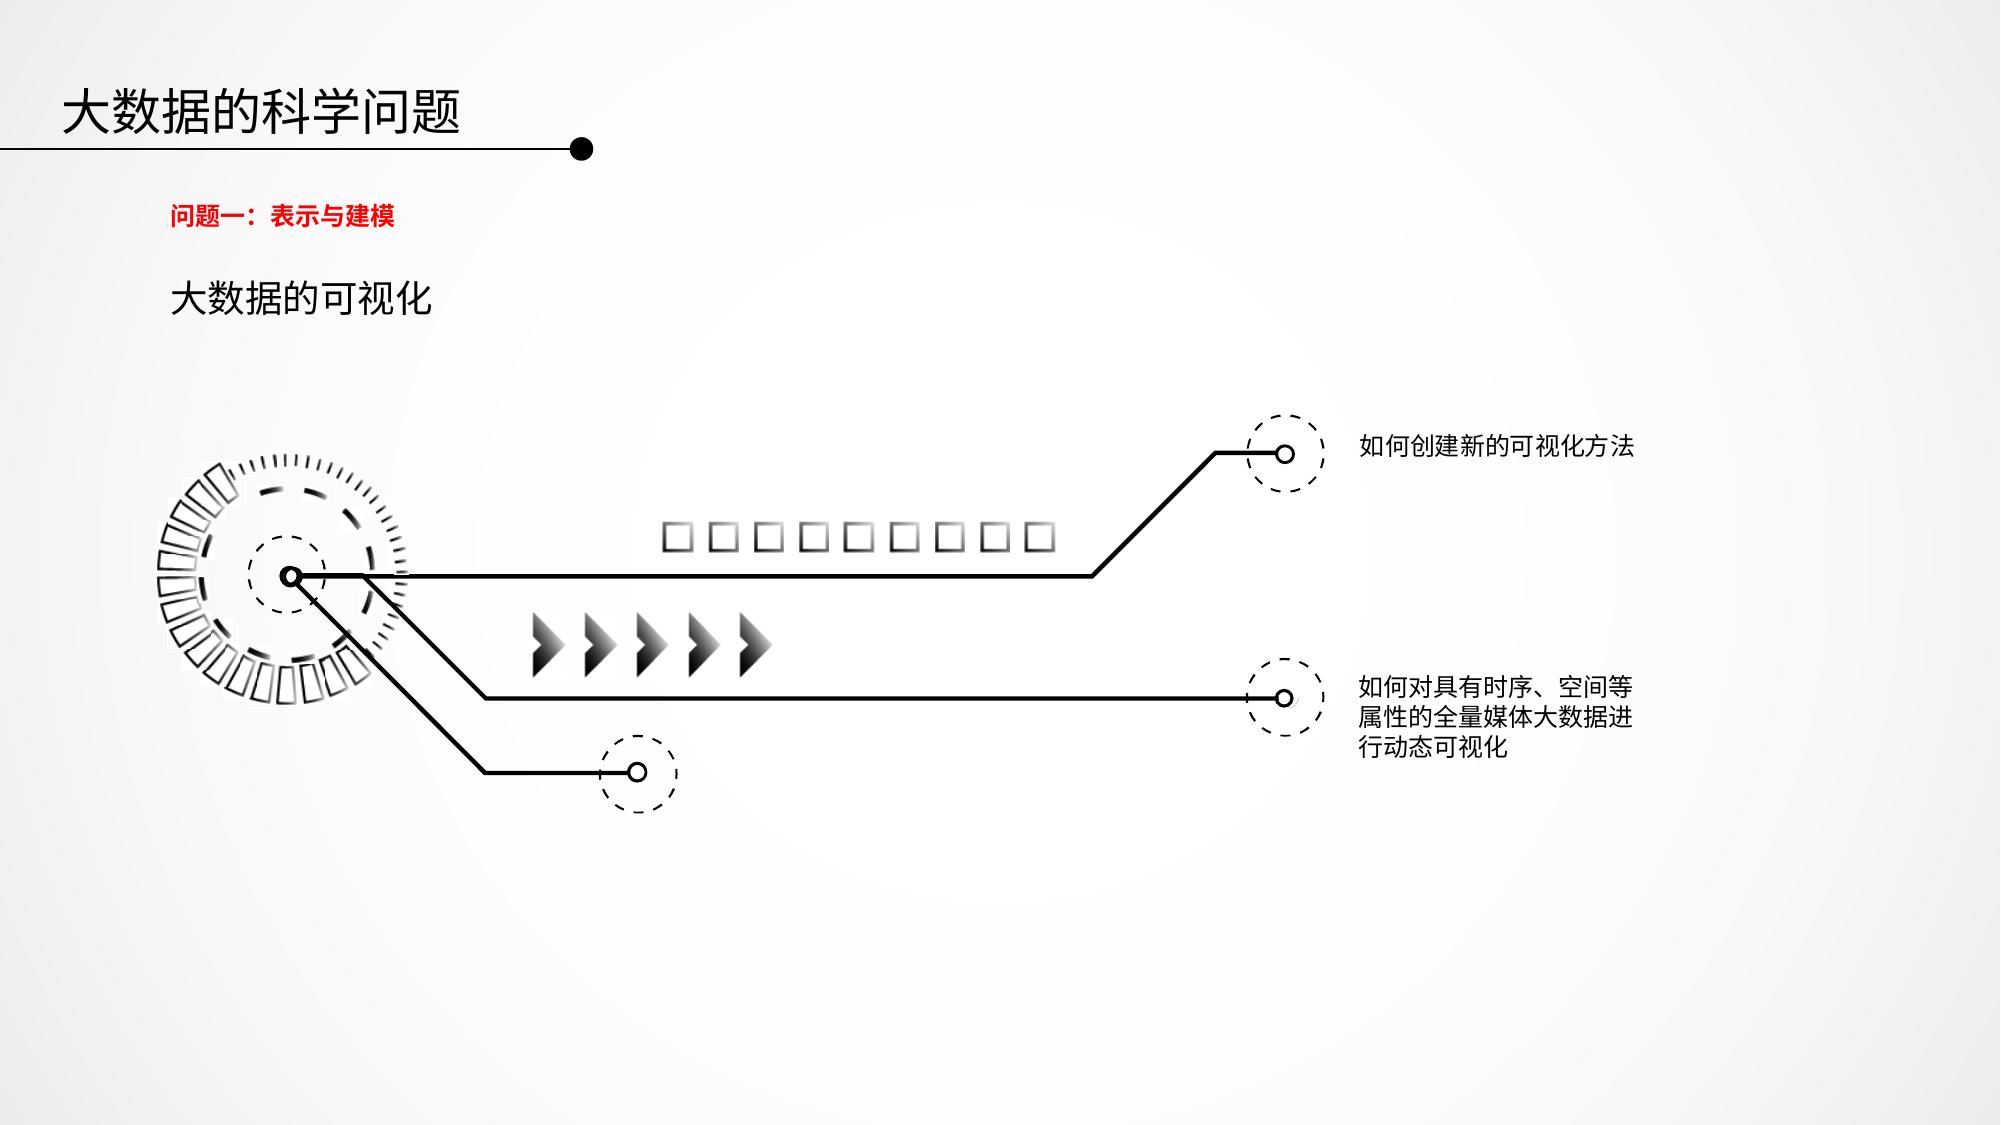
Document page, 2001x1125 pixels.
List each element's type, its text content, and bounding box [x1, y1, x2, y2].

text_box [1246, 414, 1325, 493]
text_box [155, 452, 409, 706]
text_box 如何创建新的可视化方法 [1345, 422, 1661, 468]
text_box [1245, 657, 1325, 737]
text_box [567, 135, 596, 163]
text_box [649, 566, 1299, 709]
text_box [279, 566, 648, 783]
text_box 如何对具有时序、空间等属性的全量媒体大数据进行动态可视化 [1344, 664, 1660, 769]
text_box 大数据的科学问题 [46, 73, 566, 148]
text_box [1100, 450, 1241, 565]
text_box 问题一：表示与建模 大数据的可视化 [155, 192, 746, 358]
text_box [598, 734, 678, 814]
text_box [661, 521, 1056, 554]
